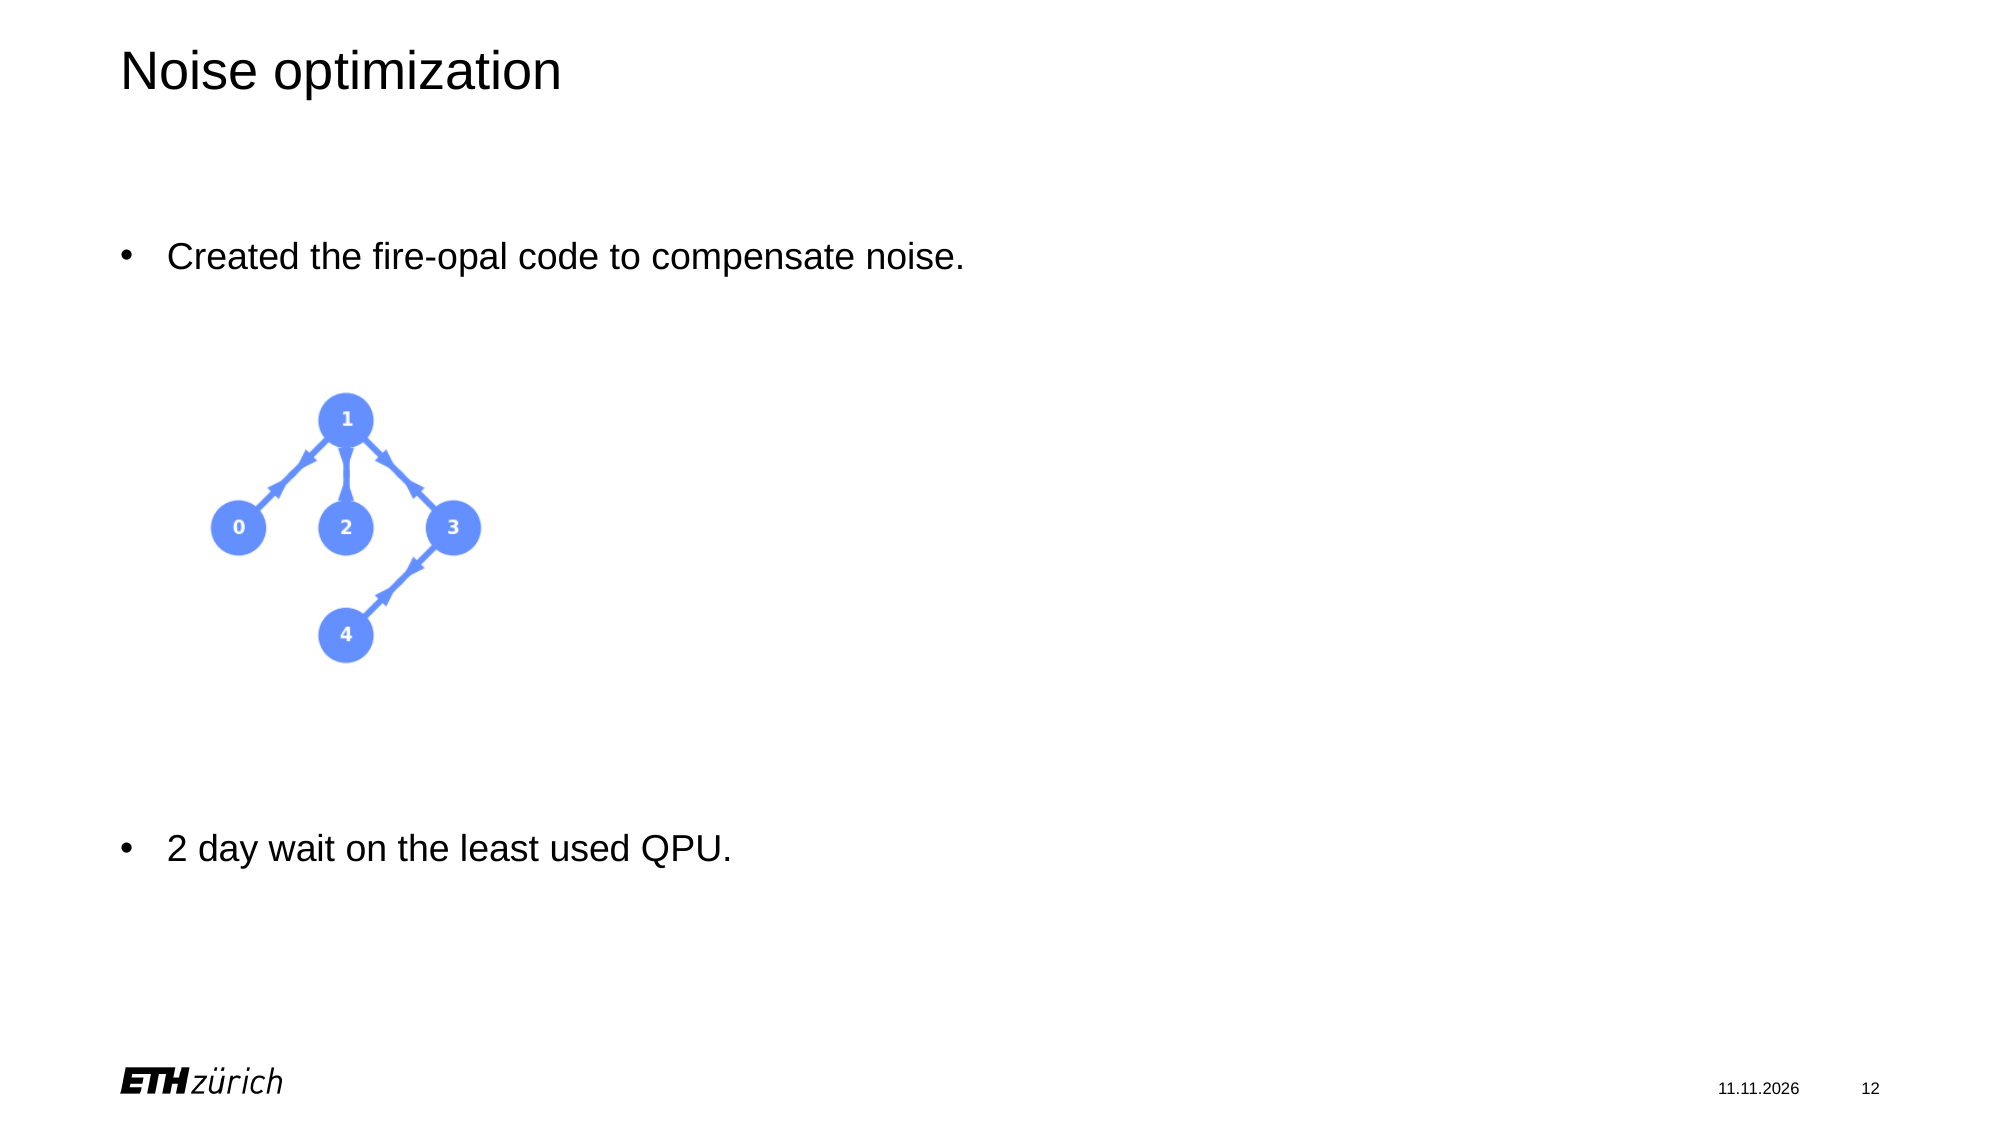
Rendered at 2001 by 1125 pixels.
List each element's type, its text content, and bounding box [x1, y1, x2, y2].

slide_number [1718, 1069, 1819, 1106]
title Noise optimization [120, 42, 1880, 191]
picture [120, 1067, 282, 1094]
picture [119, 302, 571, 754]
list Created the fire-opal code to compensate noise. 2 day wait on the least used QPU. [120, 231, 1880, 1000]
slide_number 12 [1827, 1069, 1880, 1106]
